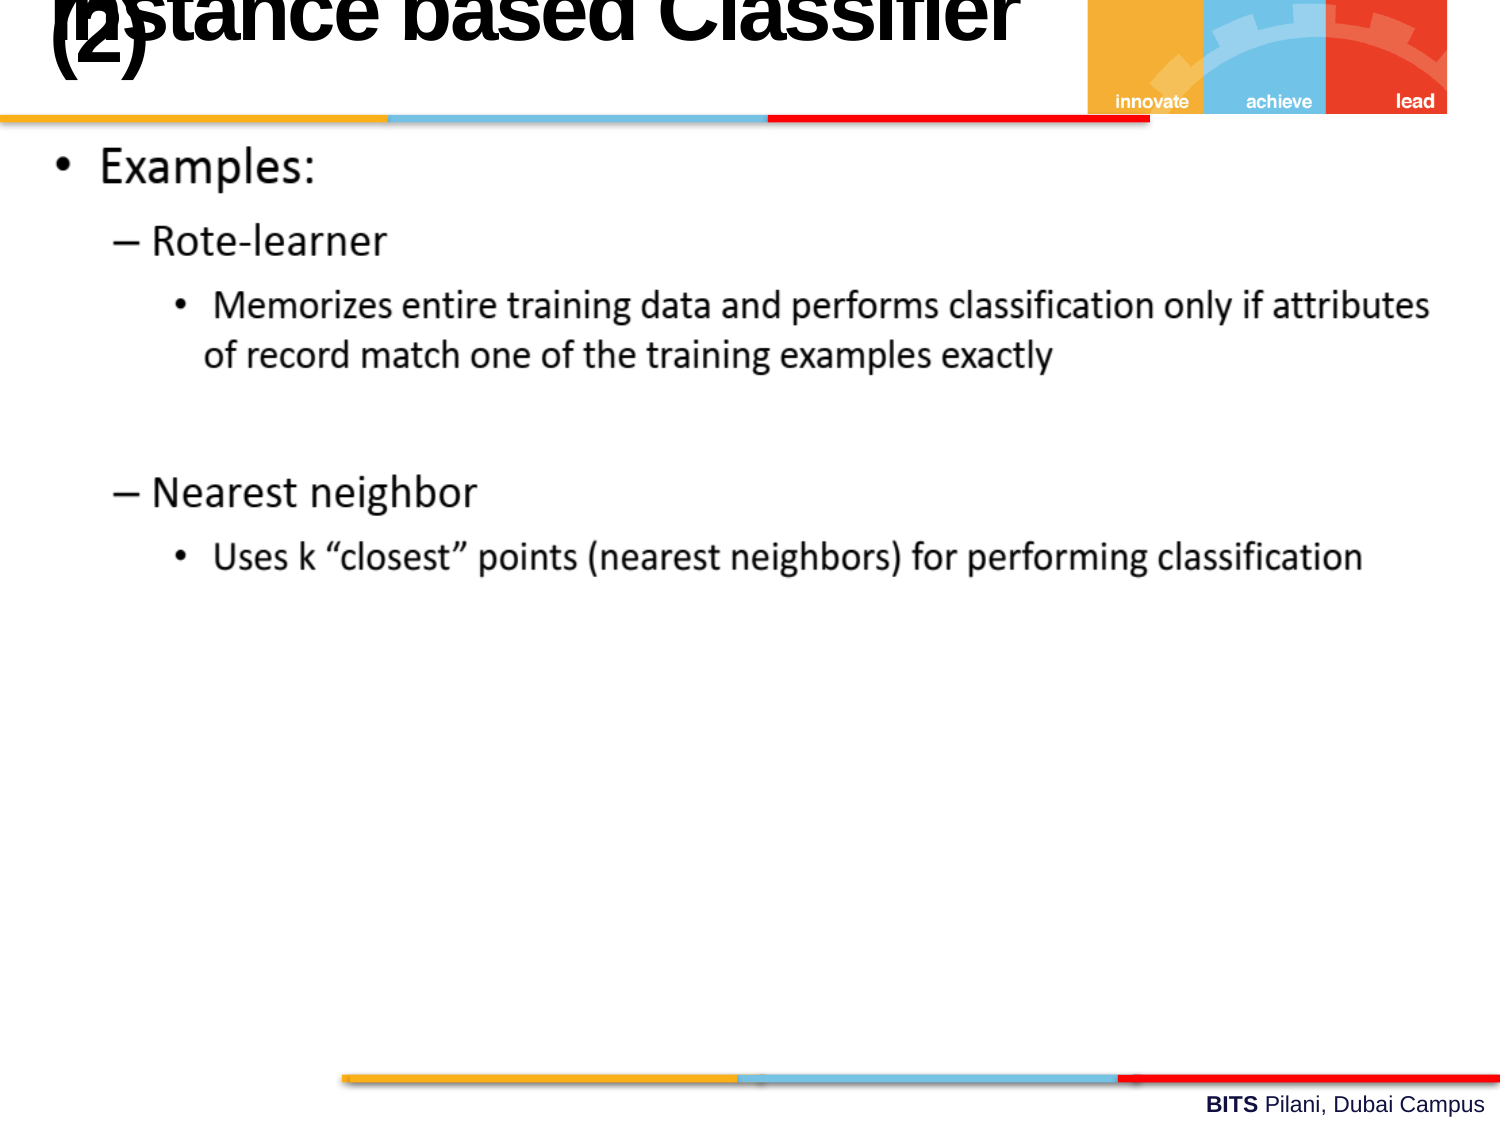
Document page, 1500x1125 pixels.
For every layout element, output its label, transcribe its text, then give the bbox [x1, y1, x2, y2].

picture [34, 138, 1466, 604]
picture [1087, 0, 1448, 114]
list Instance based Classifier (2) [34, 27, 1073, 88]
